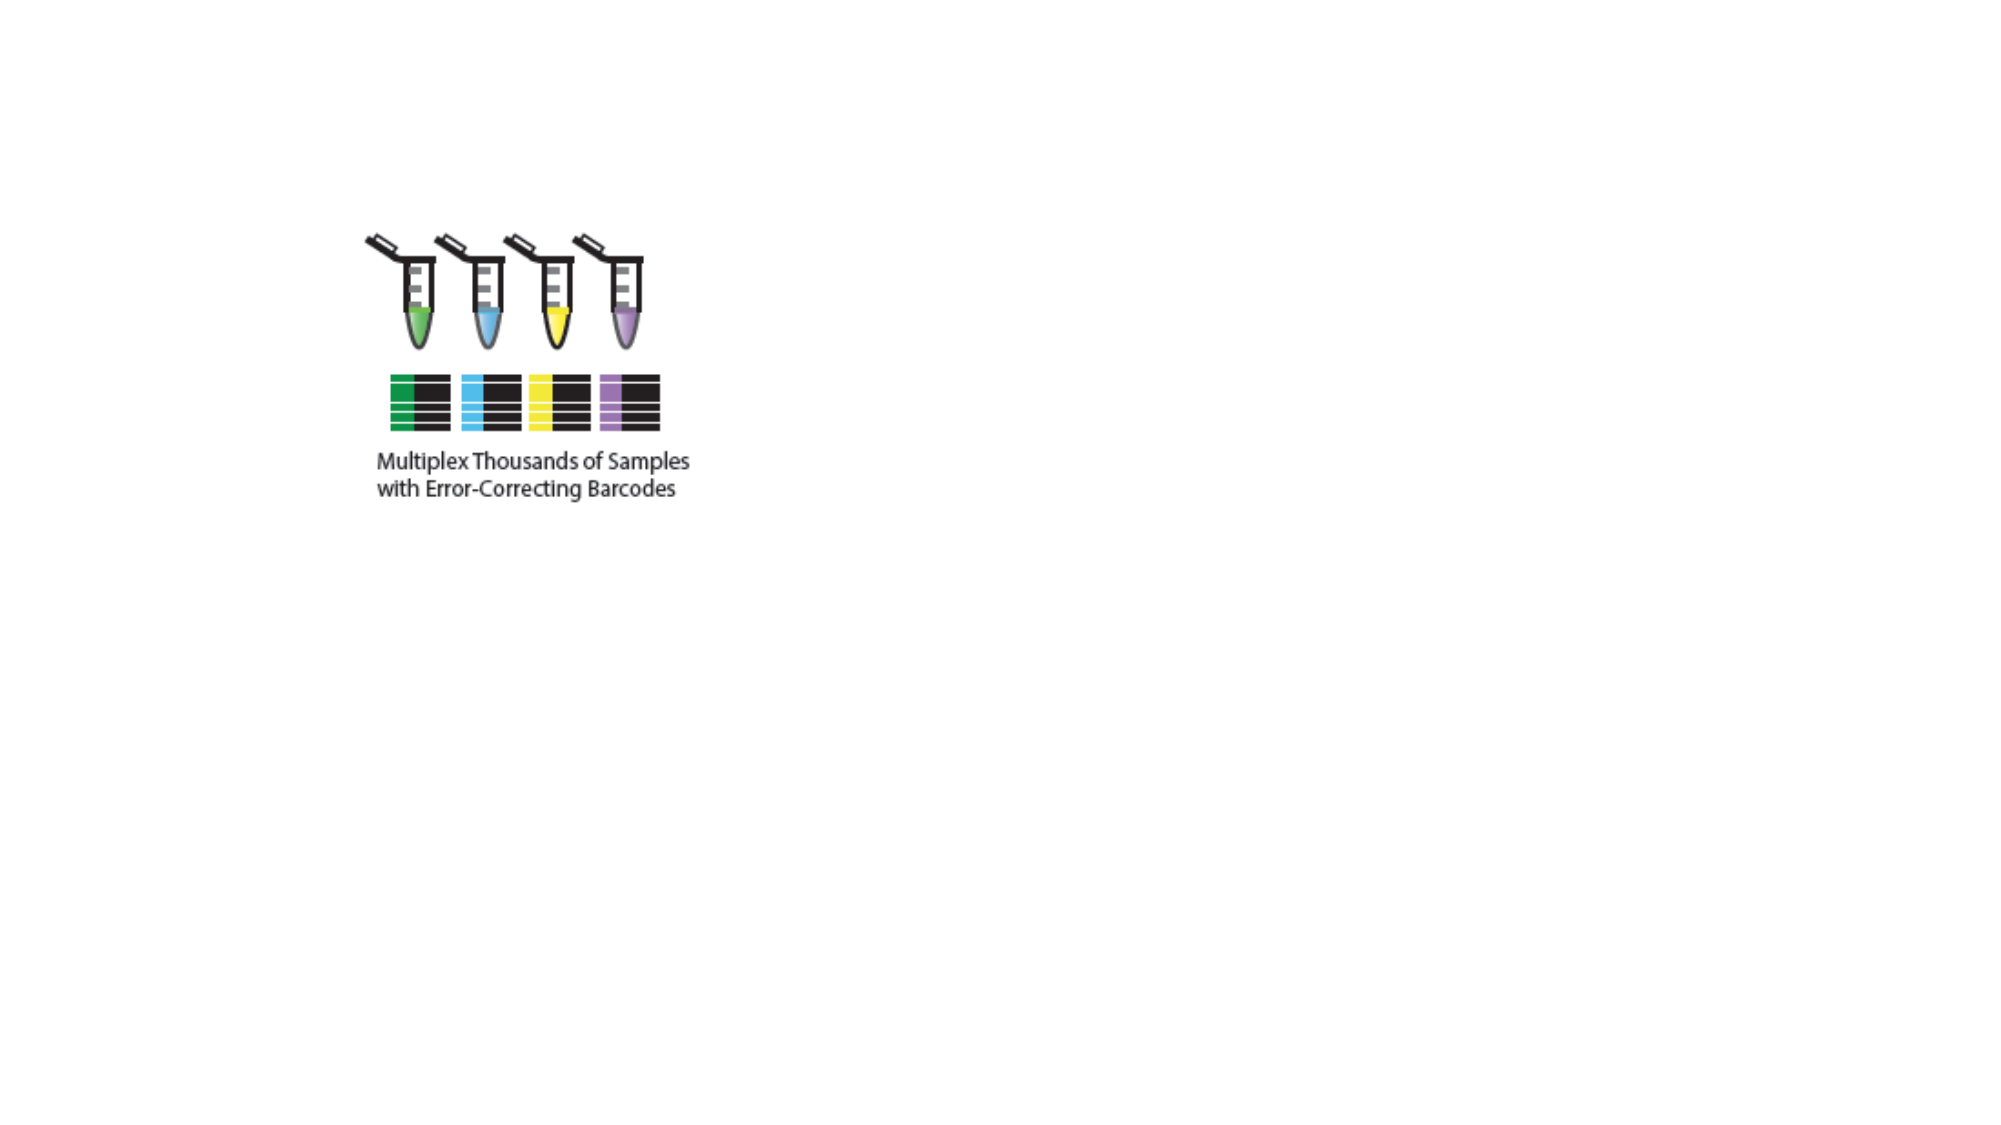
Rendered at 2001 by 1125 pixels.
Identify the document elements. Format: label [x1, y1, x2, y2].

picture [320, 169, 694, 542]
